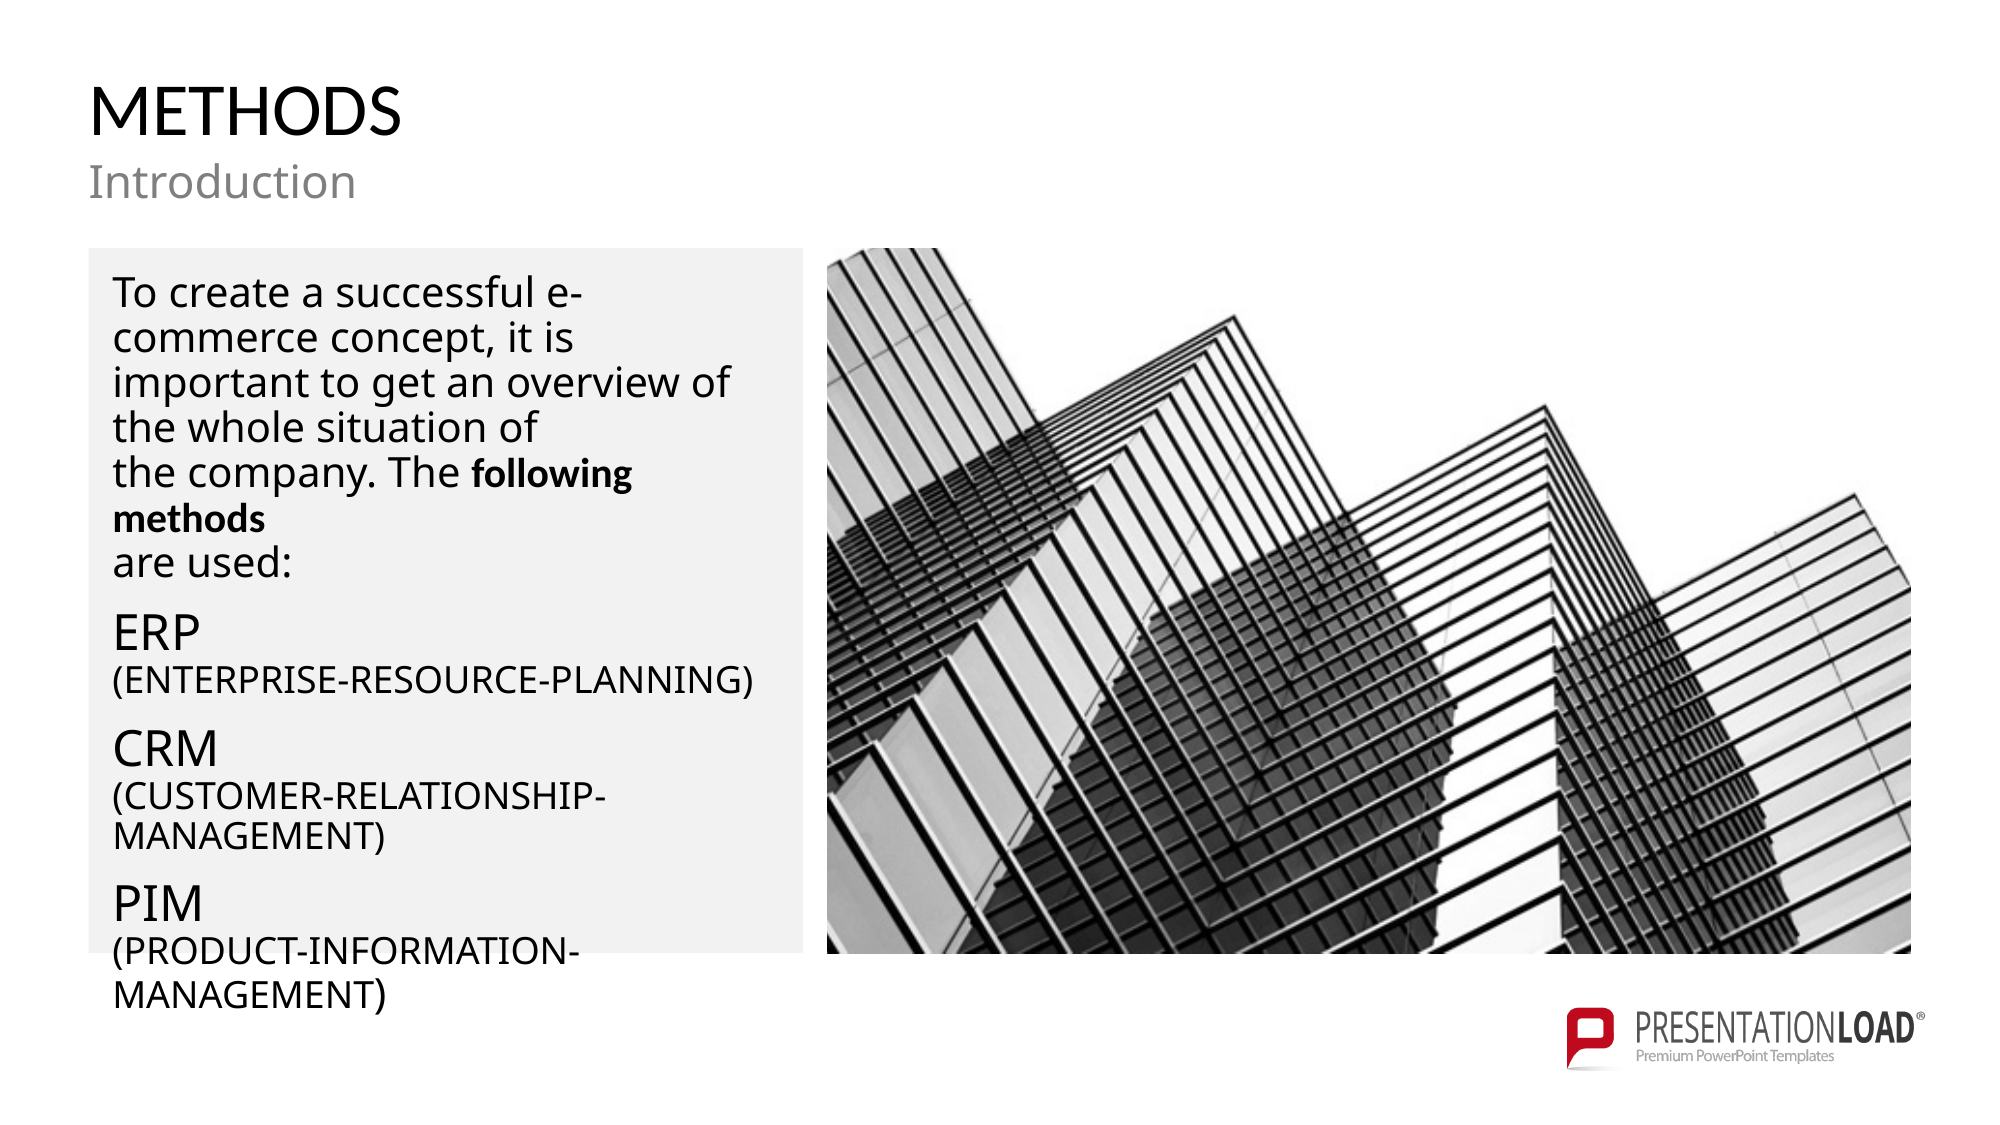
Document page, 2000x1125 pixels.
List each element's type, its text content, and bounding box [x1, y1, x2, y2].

list To create a successful e-commerce concept, it is important to get an overview of the whole situation of the company. The following methods are used: ERP (ENTERPRISE-RESOURCE-PLANNING) CRM (CUSTOMER-RELATIONSHIP-MANAGEMENT) PIM (PRODUCT-INFORMATION-MANAGEMENT) [88, 248, 804, 954]
picture [1567, 1004, 1926, 1071]
picture [826, 247, 1912, 954]
list Introduction [88, 159, 1911, 248]
title METHODS [88, 70, 1911, 159]
